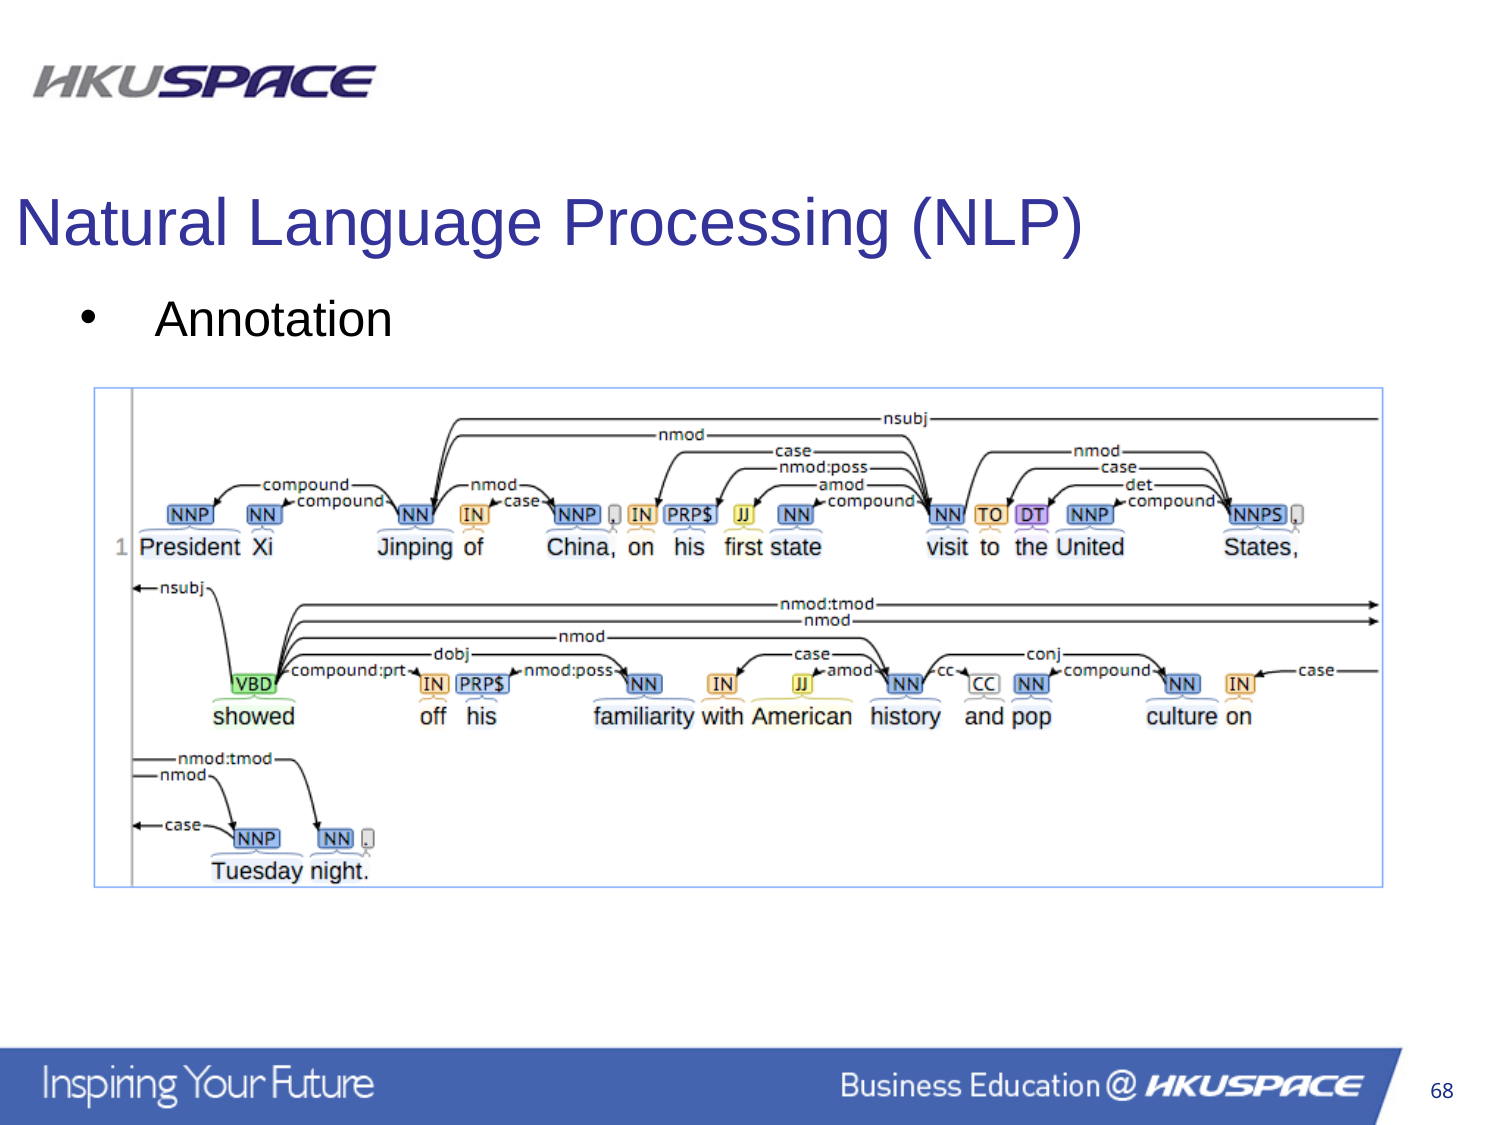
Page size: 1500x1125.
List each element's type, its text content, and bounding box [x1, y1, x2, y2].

slide_number 68 [1415, 1070, 1499, 1125]
text_box Annotation [64, 278, 1140, 362]
title Natural Language Processing (NLP) [0, 101, 1325, 266]
picture [0, 0, 1500, 1125]
